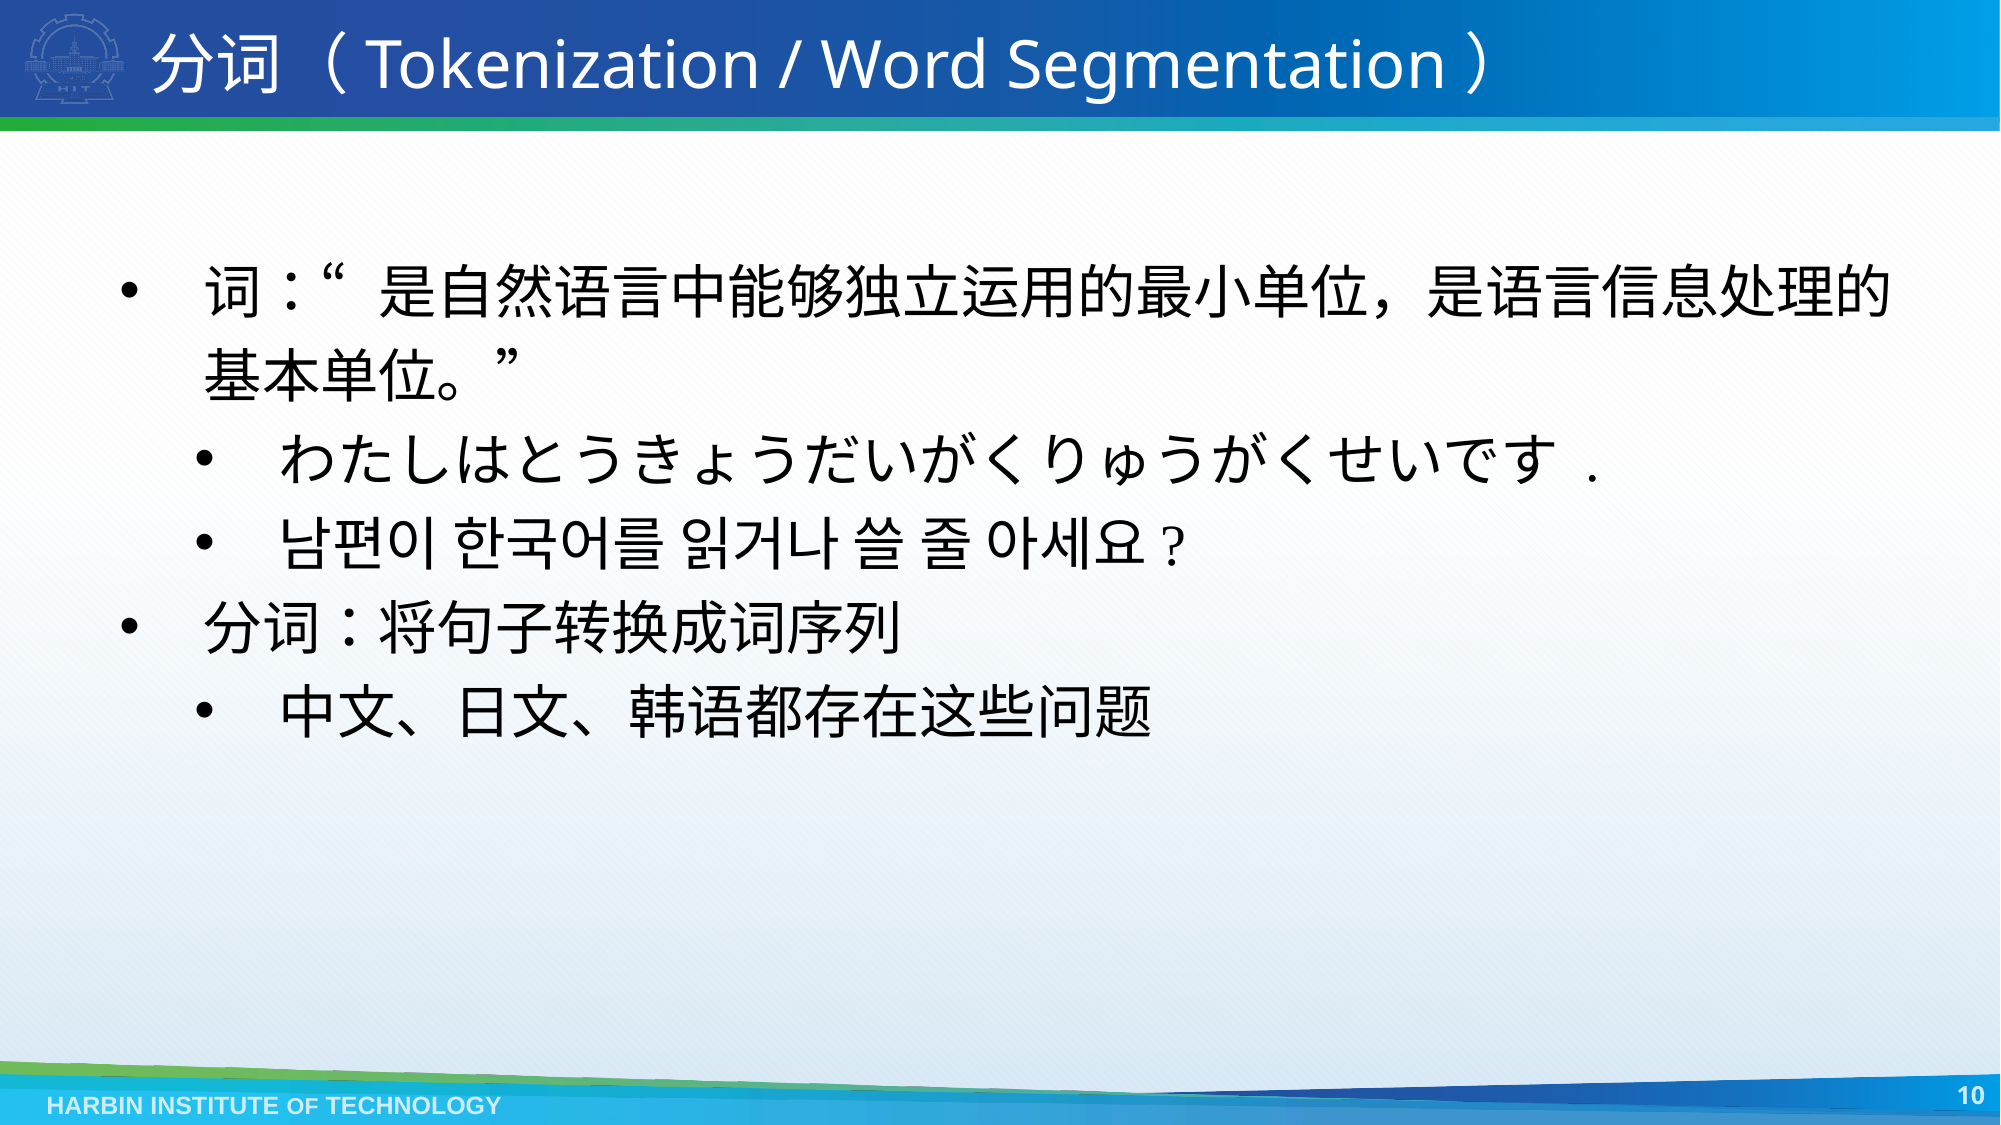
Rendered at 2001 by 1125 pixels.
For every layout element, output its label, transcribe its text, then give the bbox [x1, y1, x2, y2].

text_box 词：“是自然语言中能够独立运用的最小单位，是语言信息处理的基本单位。” わたしはとうきょうだいがくりゅうがくせいです . 남편이 한국어를 읽거나 쓸 줄 아세요? 分词：将句子转换成词序列 中文、日文、韩语都存在这些问题 [104, 233, 1924, 753]
text_box [16, 13, 135, 113]
picture [0, 1061, 2000, 1125]
title 分词（Tokenization / Word Segmentation） [135, 23, 1846, 103]
picture [0, 0, 2000, 131]
slide_number 10 [1623, 1072, 2000, 1110]
footer HARBIN INSTITUTE OF TECHNOLOGY [31, 1081, 843, 1125]
